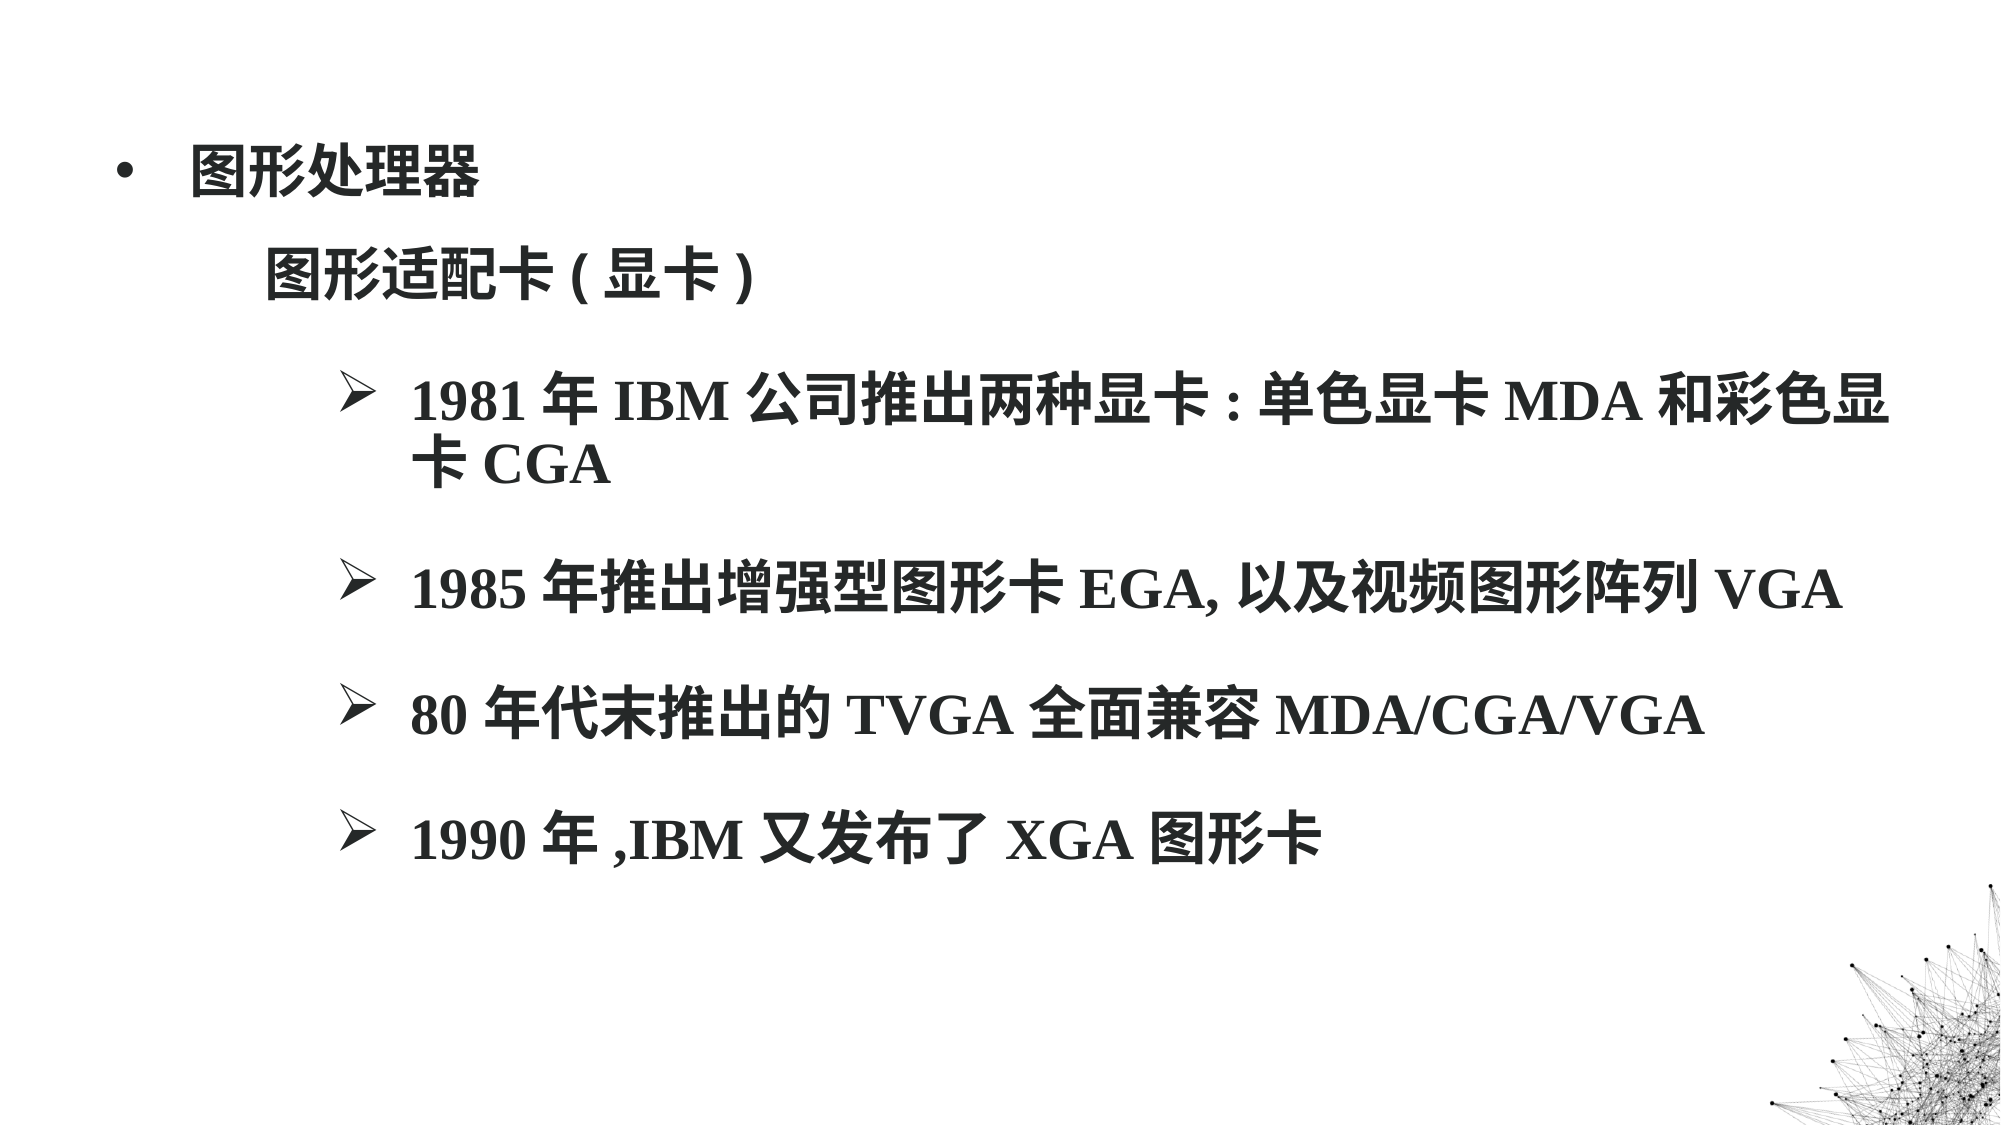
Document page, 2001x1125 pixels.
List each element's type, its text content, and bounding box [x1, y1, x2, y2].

list 图形处理器 图形适配卡(显卡) 1981年IBM公司推出两种显卡:单色显卡MDA和彩色显卡CGA 1985年推出增强型图形卡EGA,以及视频图形阵列VGA 80年代末推出的TVGA全面兼容MDA/CGA/VGA 1990年,IBM又发布了XGA图形卡 [99, 83, 1938, 1125]
picture [1938, 882, 2001, 1125]
